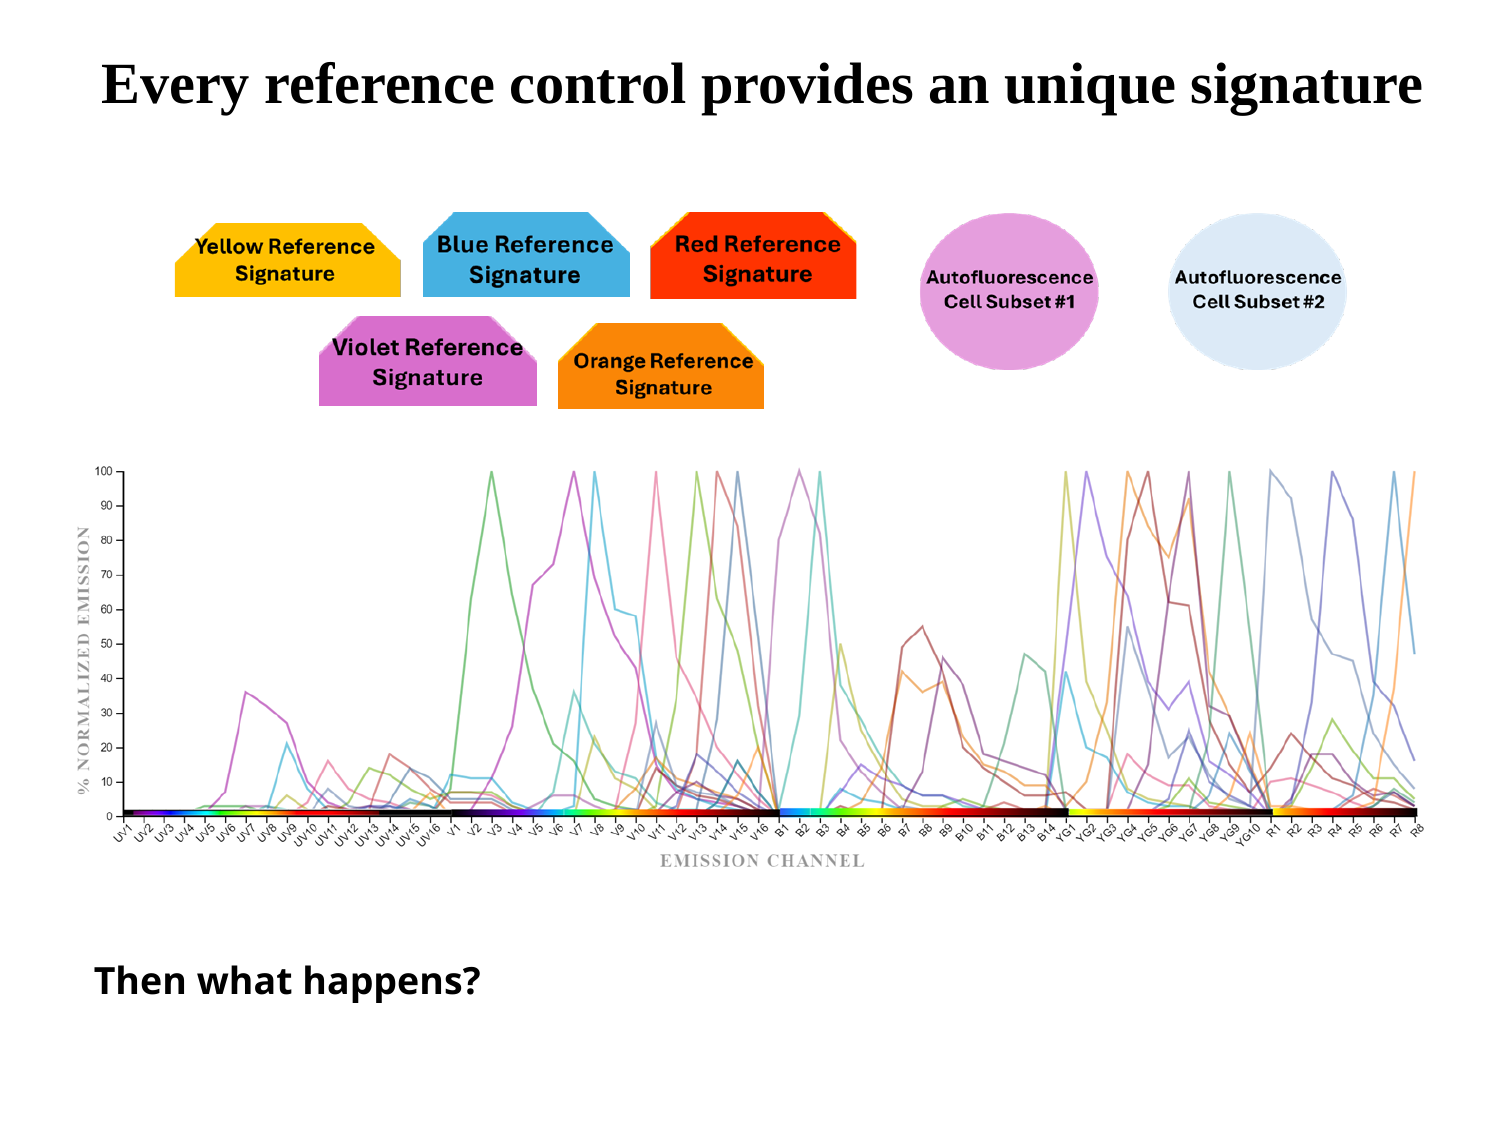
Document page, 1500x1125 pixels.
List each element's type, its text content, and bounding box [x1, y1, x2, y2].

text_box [174, 199, 1445, 423]
text_box Every reference control provides an unique signature [37, 37, 1488, 123]
text_box Then what happens? [0, 949, 663, 1010]
picture [49, 436, 1476, 884]
